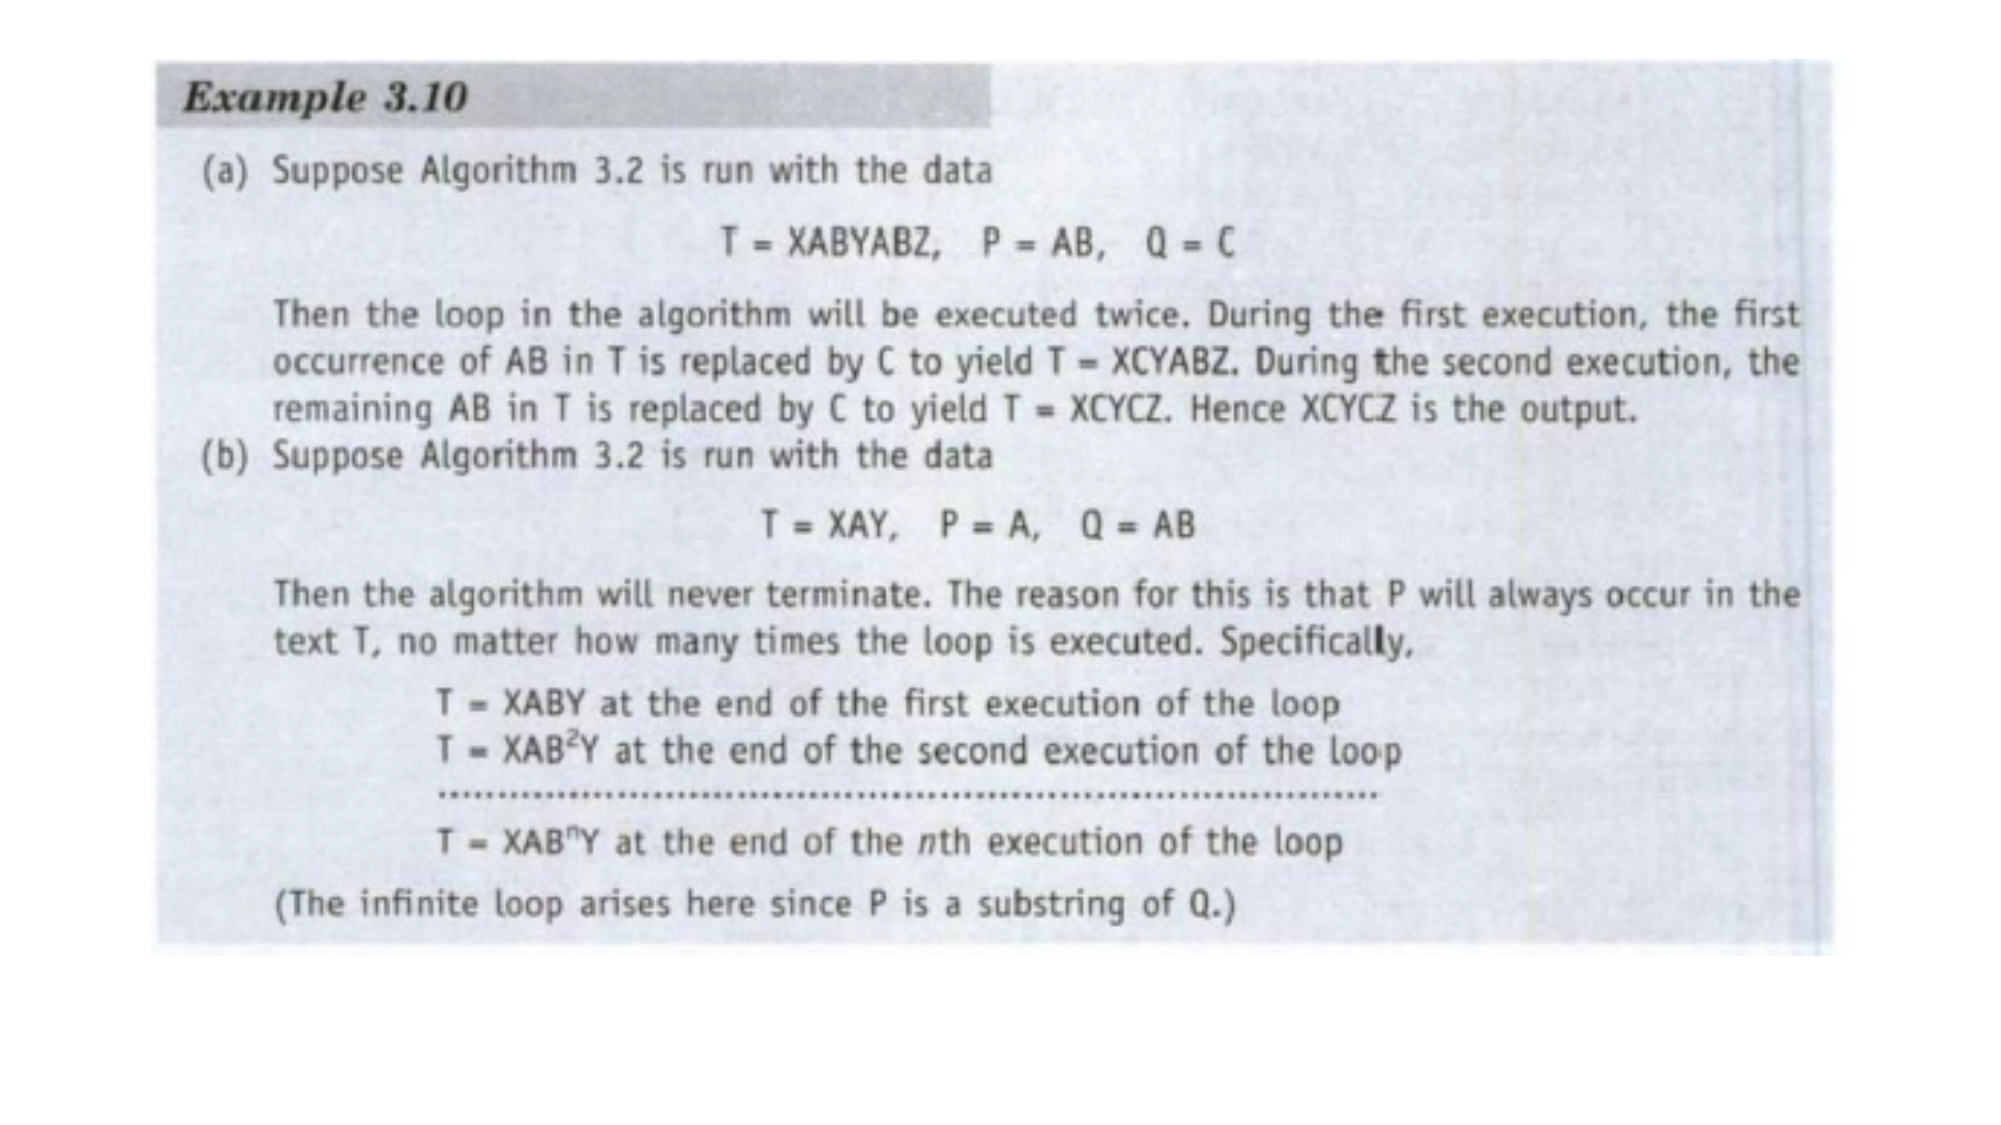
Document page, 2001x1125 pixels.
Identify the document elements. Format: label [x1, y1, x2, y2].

list [150, 59, 1850, 956]
